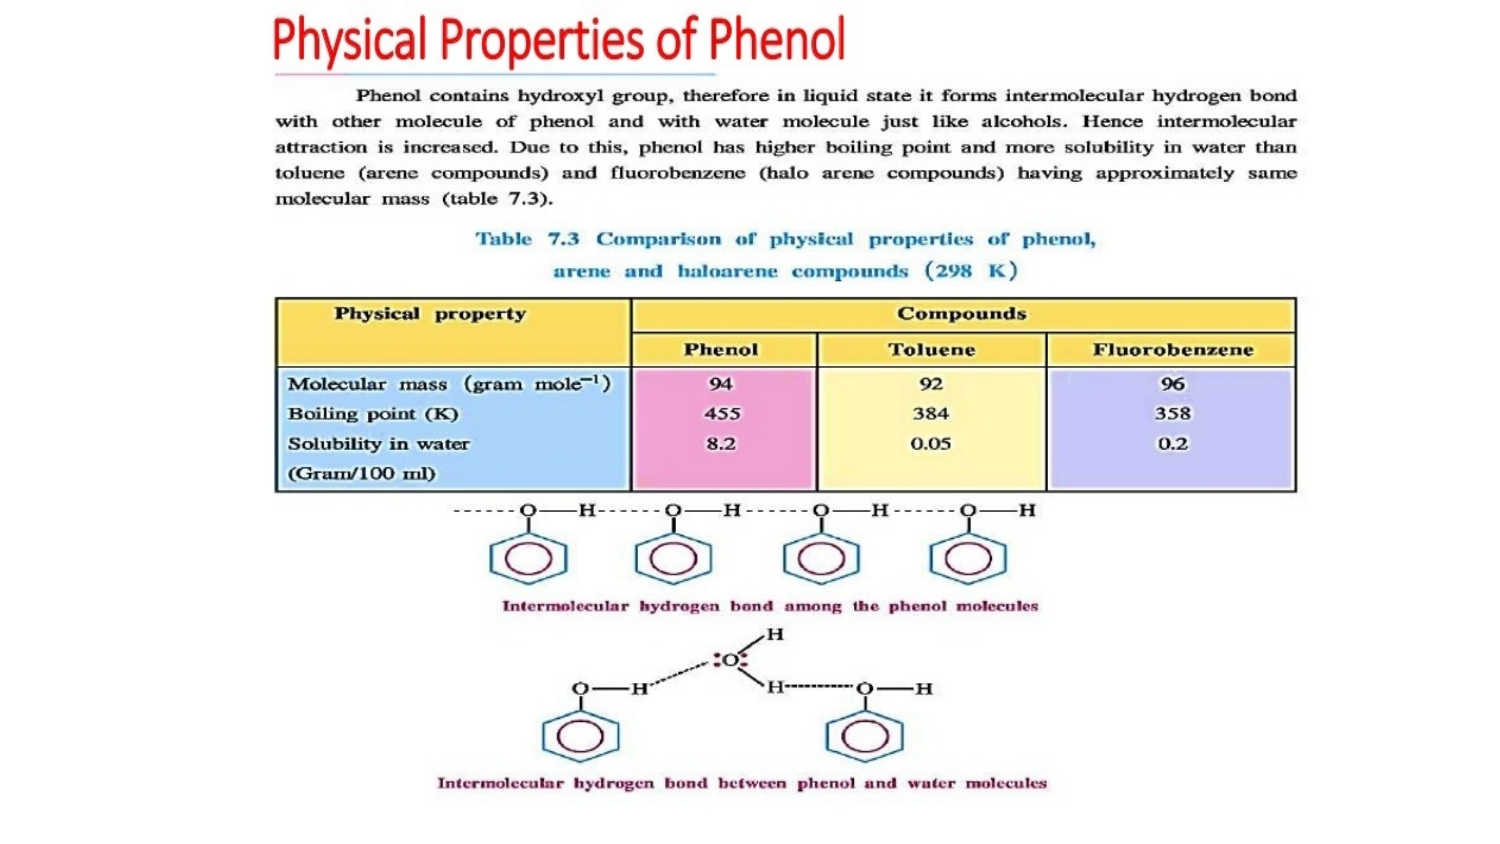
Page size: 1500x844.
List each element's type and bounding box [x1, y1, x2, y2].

picture [178, 0, 1395, 829]
